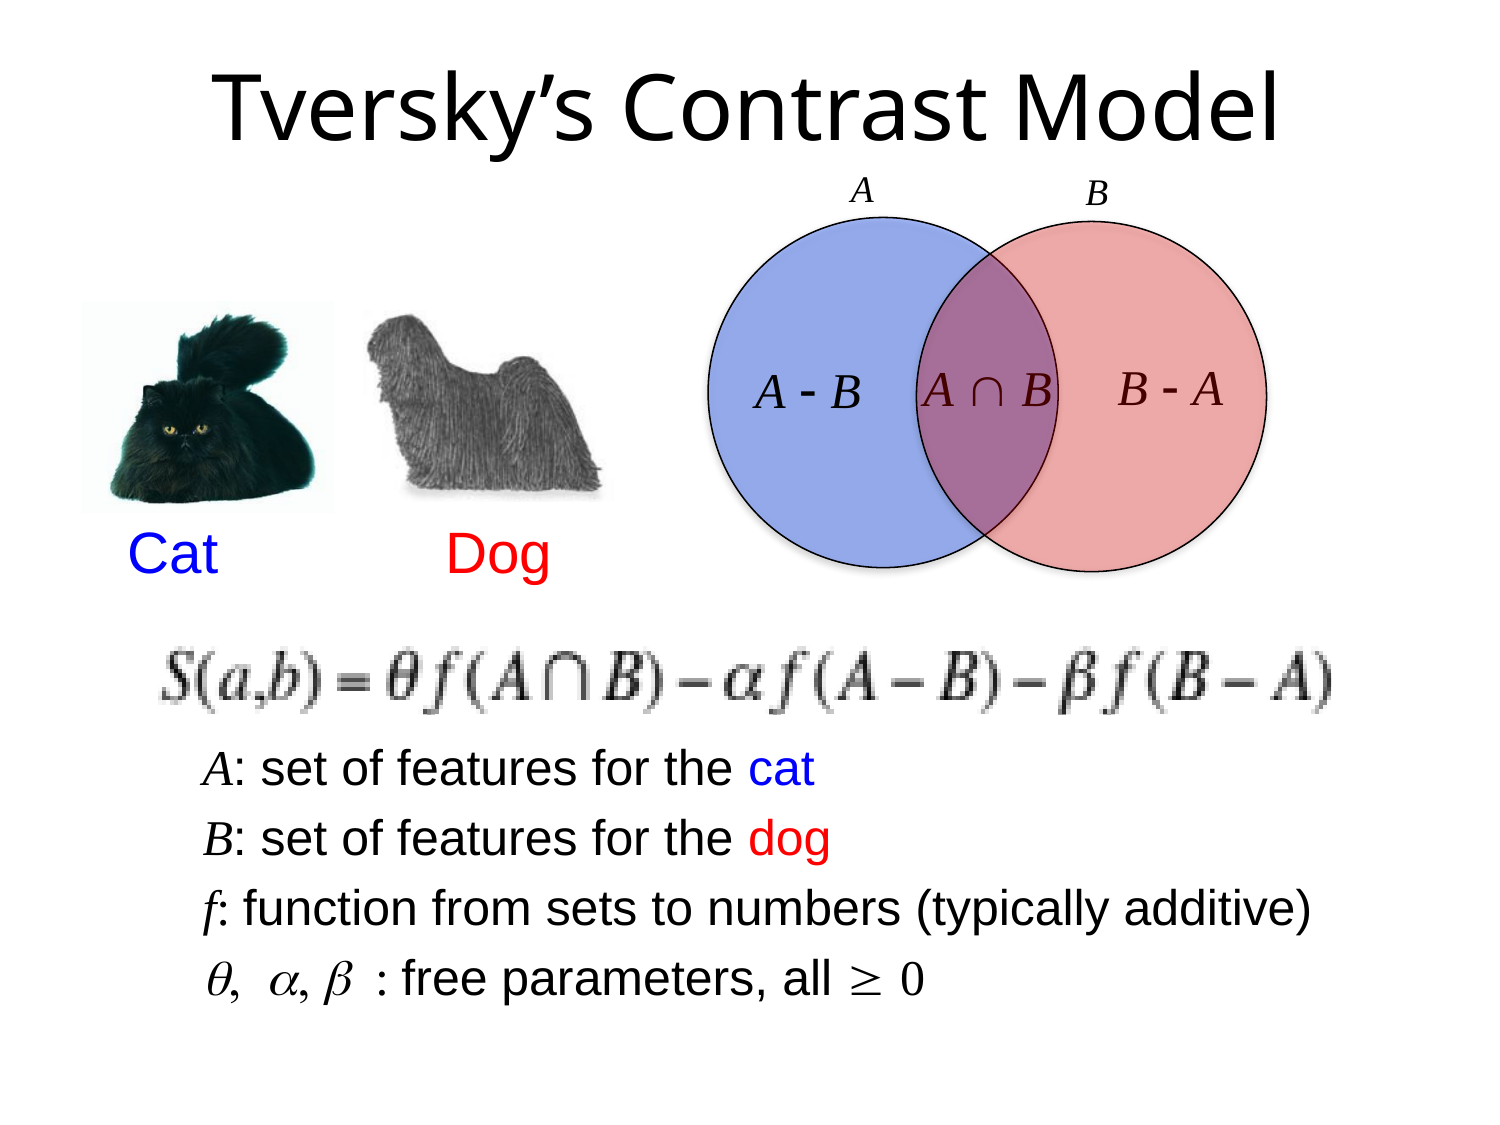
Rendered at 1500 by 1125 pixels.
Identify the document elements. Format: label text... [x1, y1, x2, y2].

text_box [149, 638, 1333, 715]
text_box A [836, 157, 889, 218]
text_box A  B [908, 349, 918, 424]
picture [81, 300, 335, 513]
text_box [707, 216, 988, 569]
text_box B [1070, 160, 1124, 221]
picture [363, 310, 614, 502]
text_box A  B [740, 350, 876, 426]
text_box Cat Dog A: set of features for the cat B: set of features for the dog f: function from sets to numbers (typically additive)   : free parameters, all  0 [112, 345, 1449, 1096]
title Tversky’s Contrast Model [72, 10, 1423, 198]
text_box [915, 221, 1268, 573]
